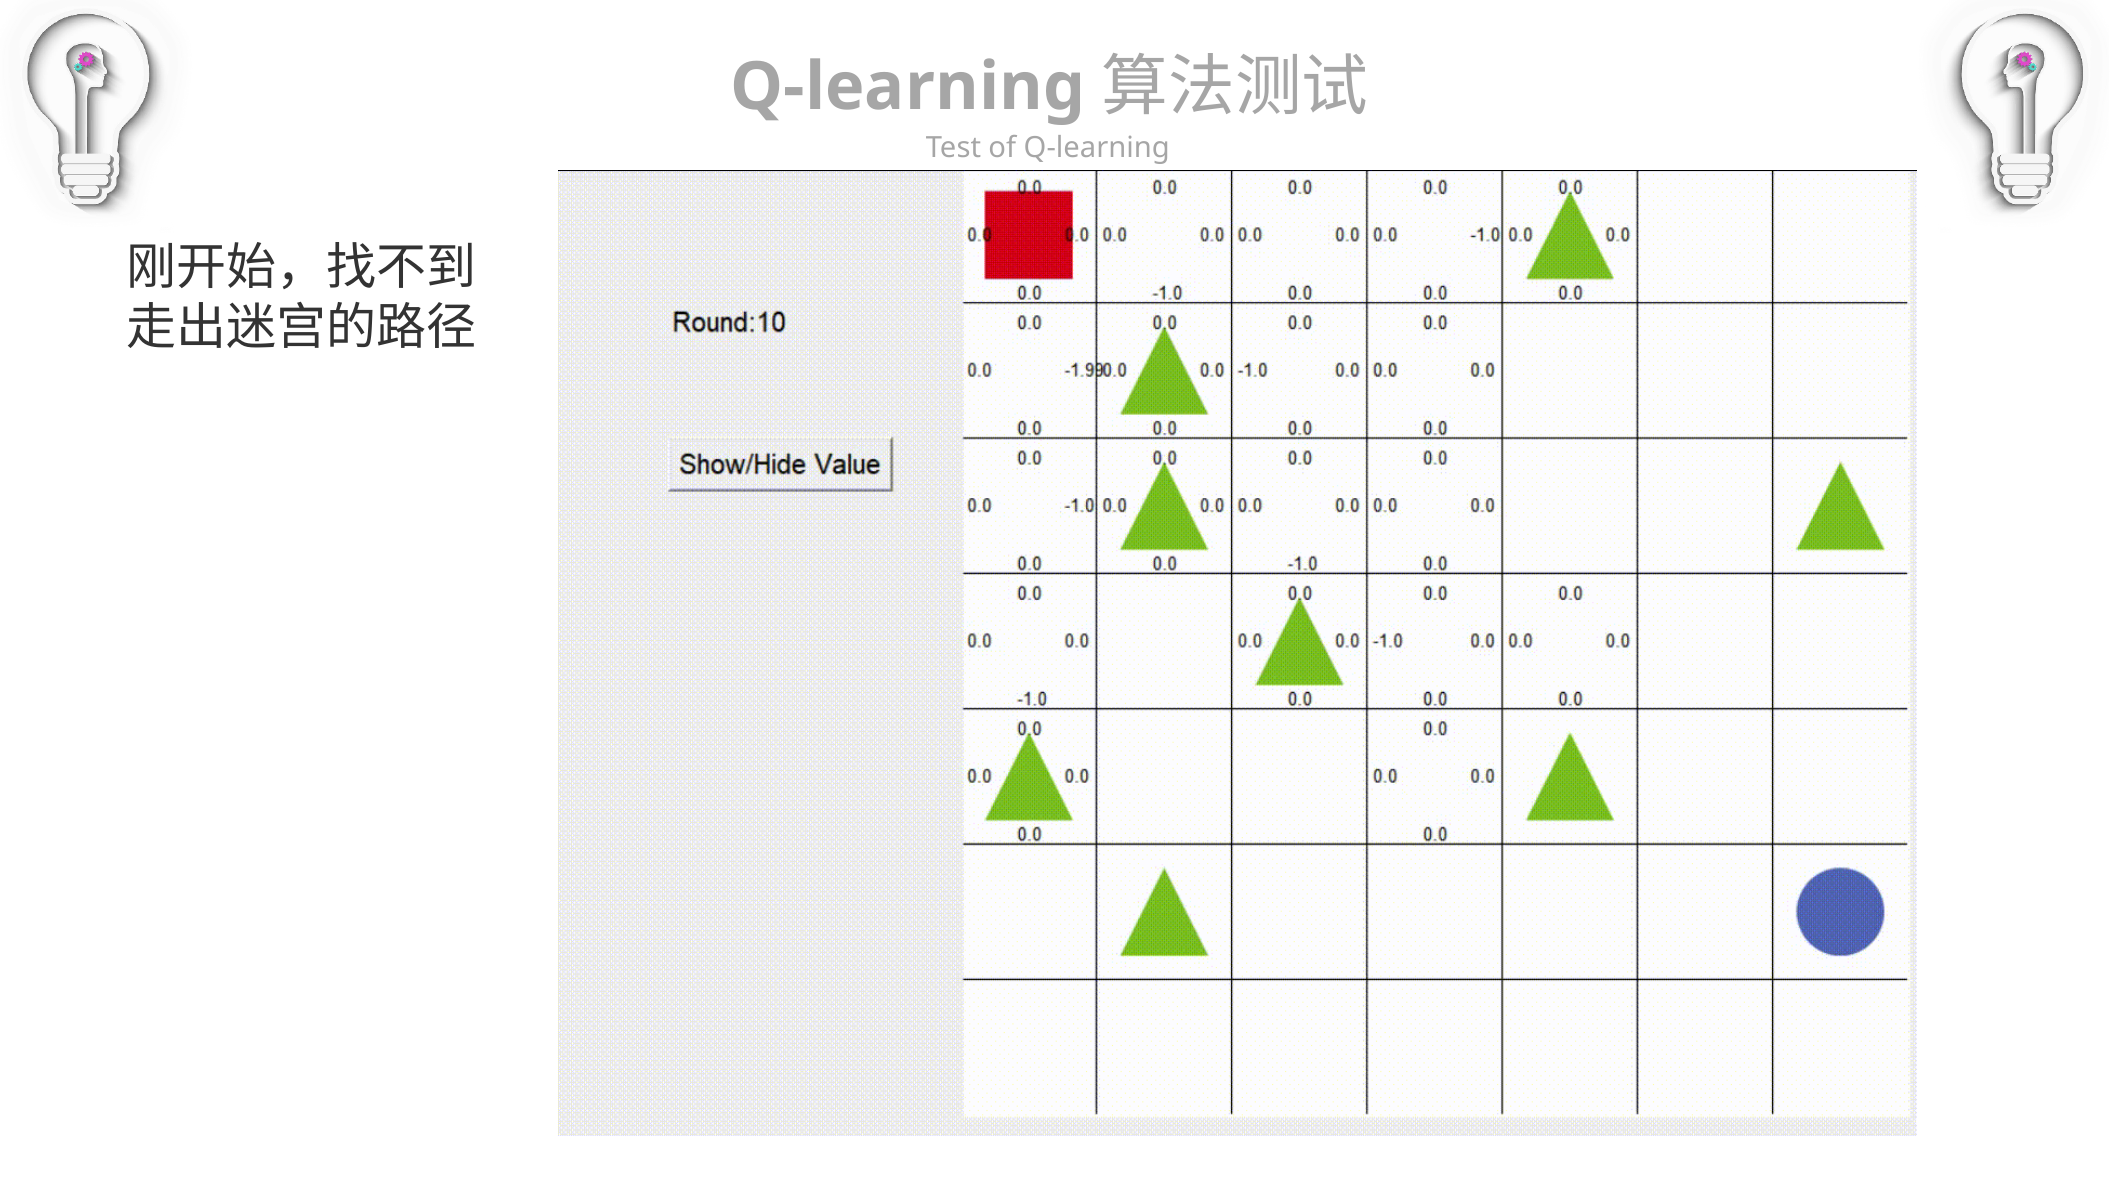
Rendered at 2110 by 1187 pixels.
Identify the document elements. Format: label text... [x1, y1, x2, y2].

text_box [730, 42, 1379, 164]
picture [558, 170, 1917, 1136]
text_box 刚开始，找不到走出迷宫的路径 [111, 233, 523, 362]
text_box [0, 0, 2110, 233]
